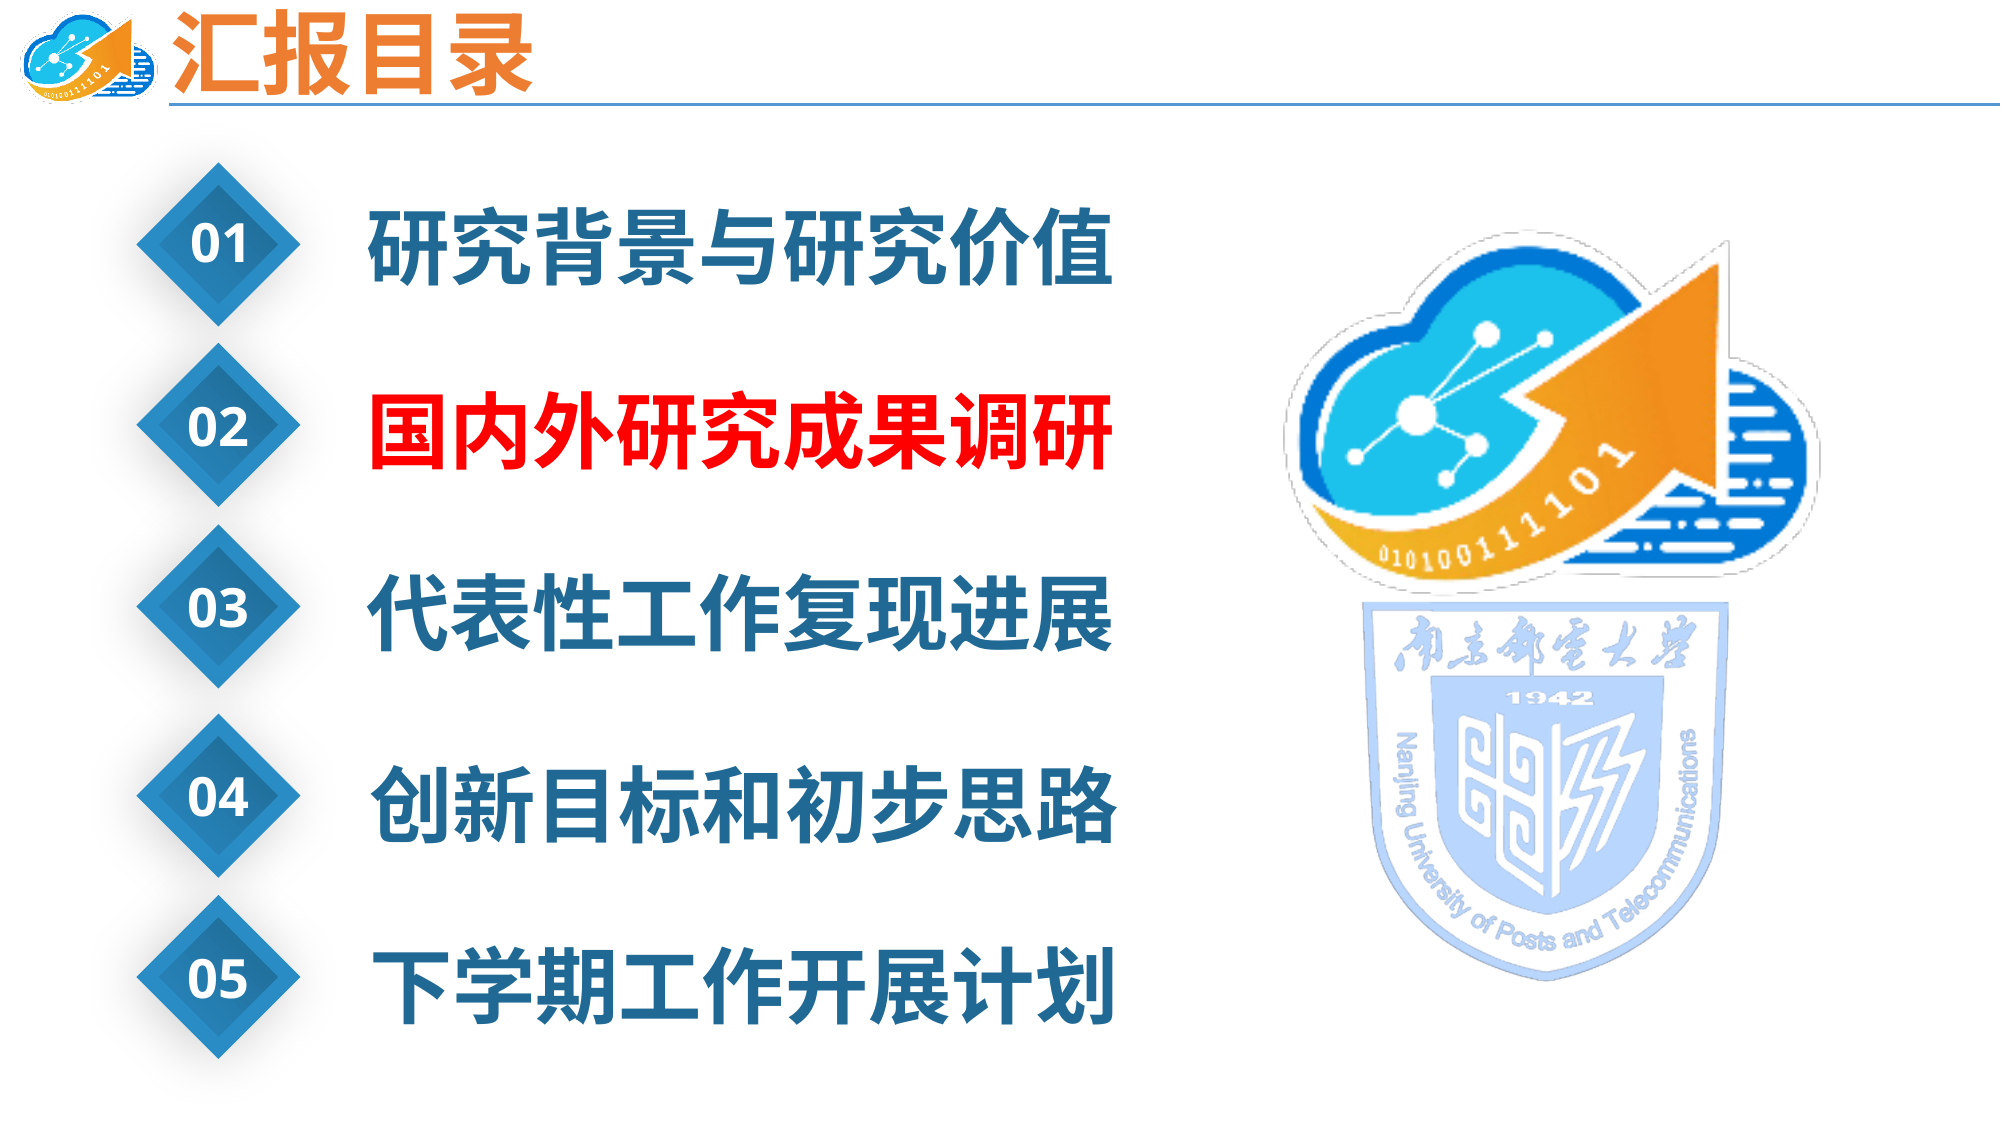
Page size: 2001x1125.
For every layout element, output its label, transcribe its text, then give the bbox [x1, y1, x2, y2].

text_box 研究背景与研究价值 [351, 188, 1157, 303]
picture [1162, 0, 2000, 1026]
picture [0, 0, 212, 165]
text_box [147, 724, 290, 867]
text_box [147, 535, 290, 678]
text_box 代表性工作复现进展 [351, 553, 1157, 669]
text_box 国内外研究成果调研 [351, 371, 1157, 487]
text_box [147, 173, 290, 316]
text_box 创新目标和初步思路 [354, 745, 1326, 861]
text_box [147, 353, 290, 497]
text_box 汇报目录 [216, 0, 553, 103]
text_box 下学期工作开展计划 [354, 926, 1301, 1042]
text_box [147, 905, 290, 1049]
